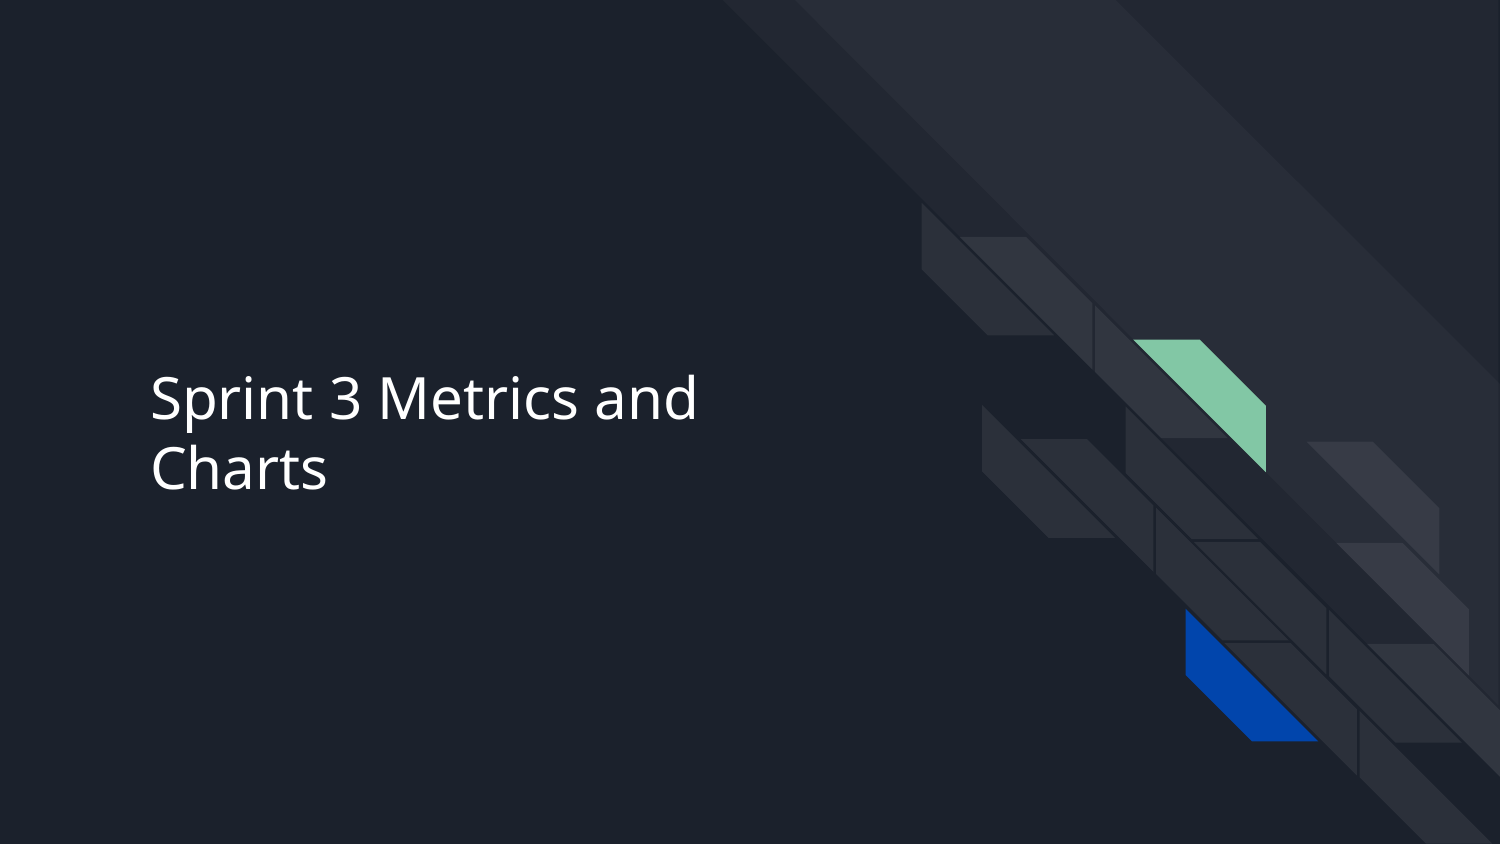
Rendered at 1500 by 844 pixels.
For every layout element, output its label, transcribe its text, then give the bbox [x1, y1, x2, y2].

title Sprint 3 Metrics and Charts [135, 336, 888, 526]
